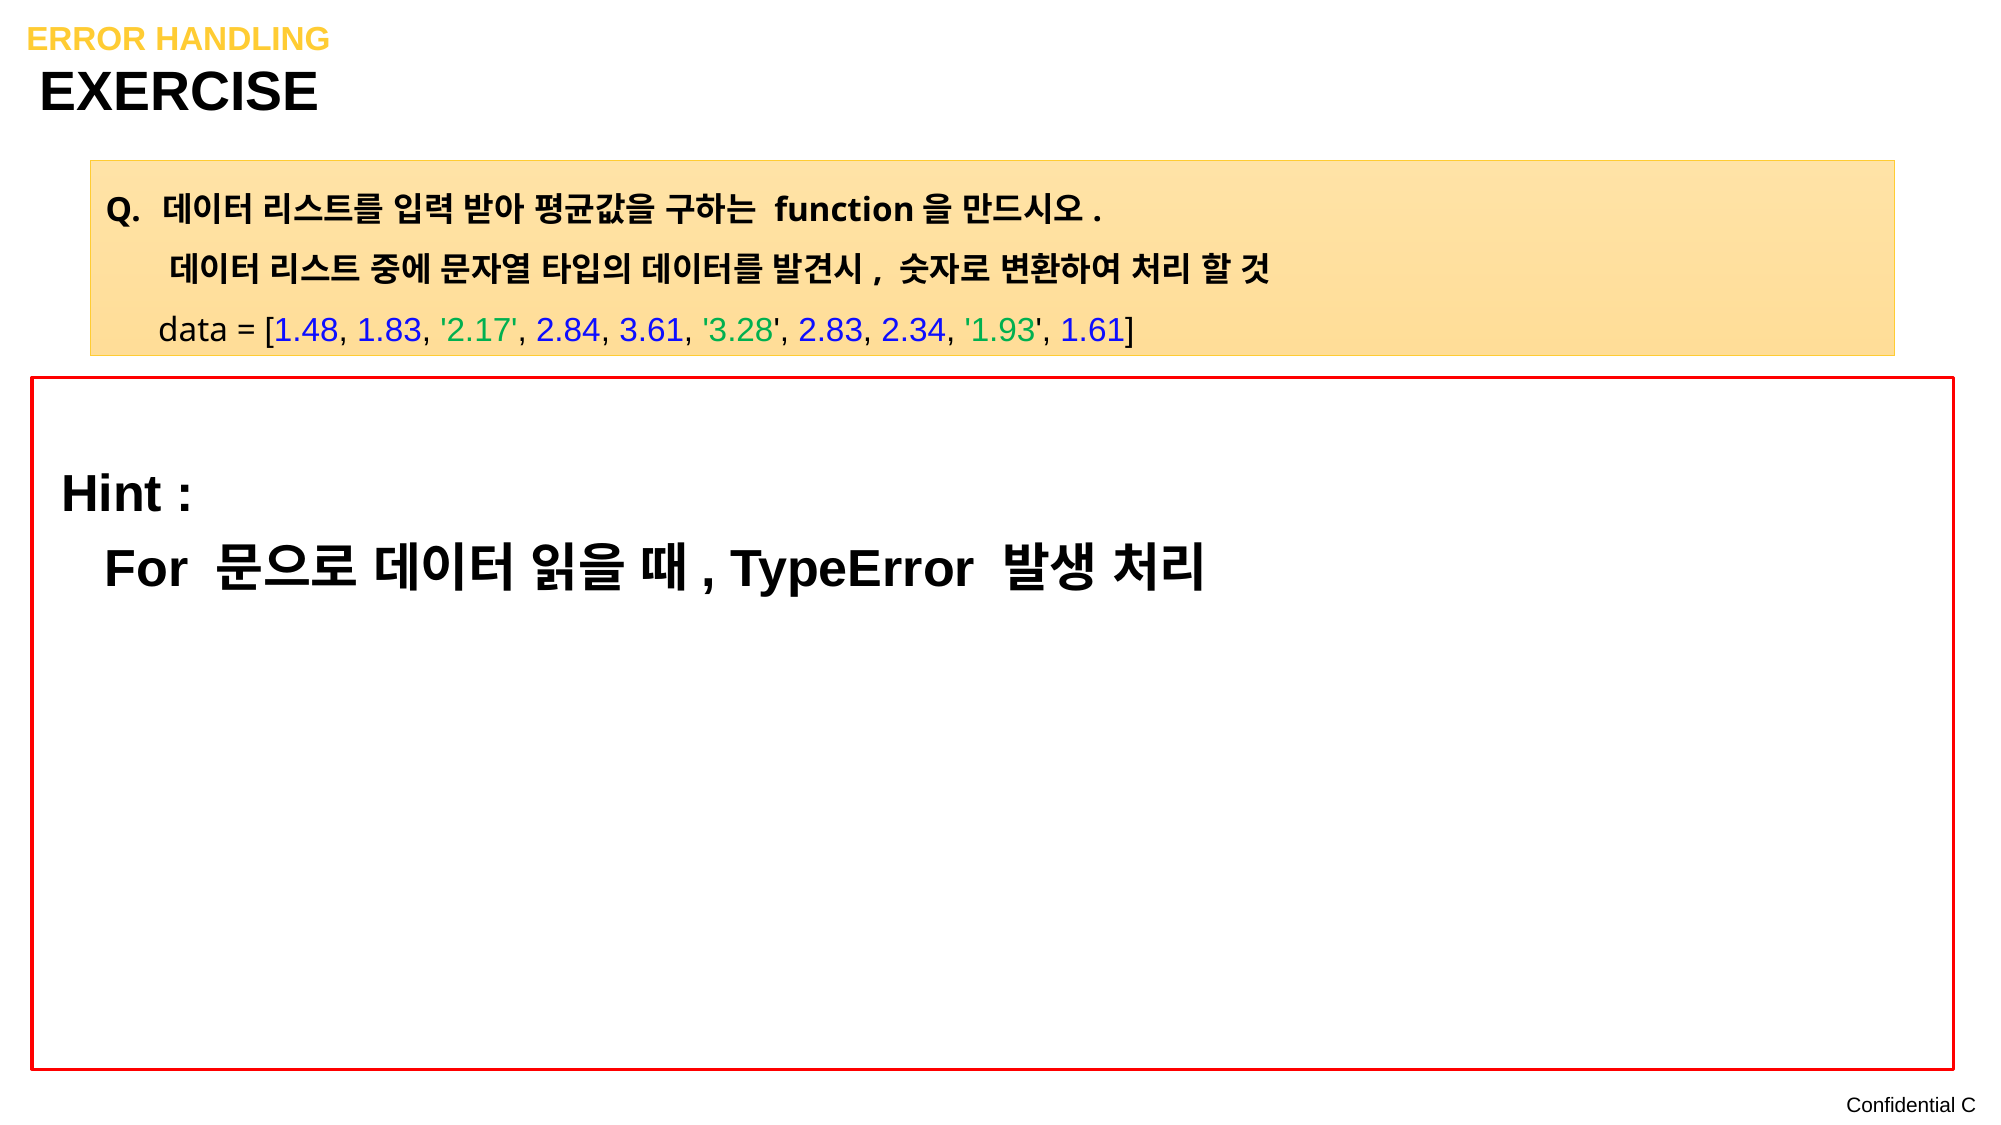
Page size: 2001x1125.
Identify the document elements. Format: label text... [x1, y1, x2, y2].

title EXERCISE [39, 64, 1961, 122]
text_box 데이터 리스트를 입력 받아 평균값을 구하는 function을 만드시오. 데이터 리스트 중에 문자열 타입의 데이터를 발견시, 숫자로 변환하여 처리 할 것 data = [1.48, 1.83, '2.17', 2.84, 3.61, '3.28', 2.83, 2.34, '1.93', 1.61] [90, 160, 1895, 356]
list Error handling [26, 21, 1948, 58]
text_box Hint : For 문으로 데이터 읽을 때, TypeError 발생 처리 [32, 377, 1954, 1070]
